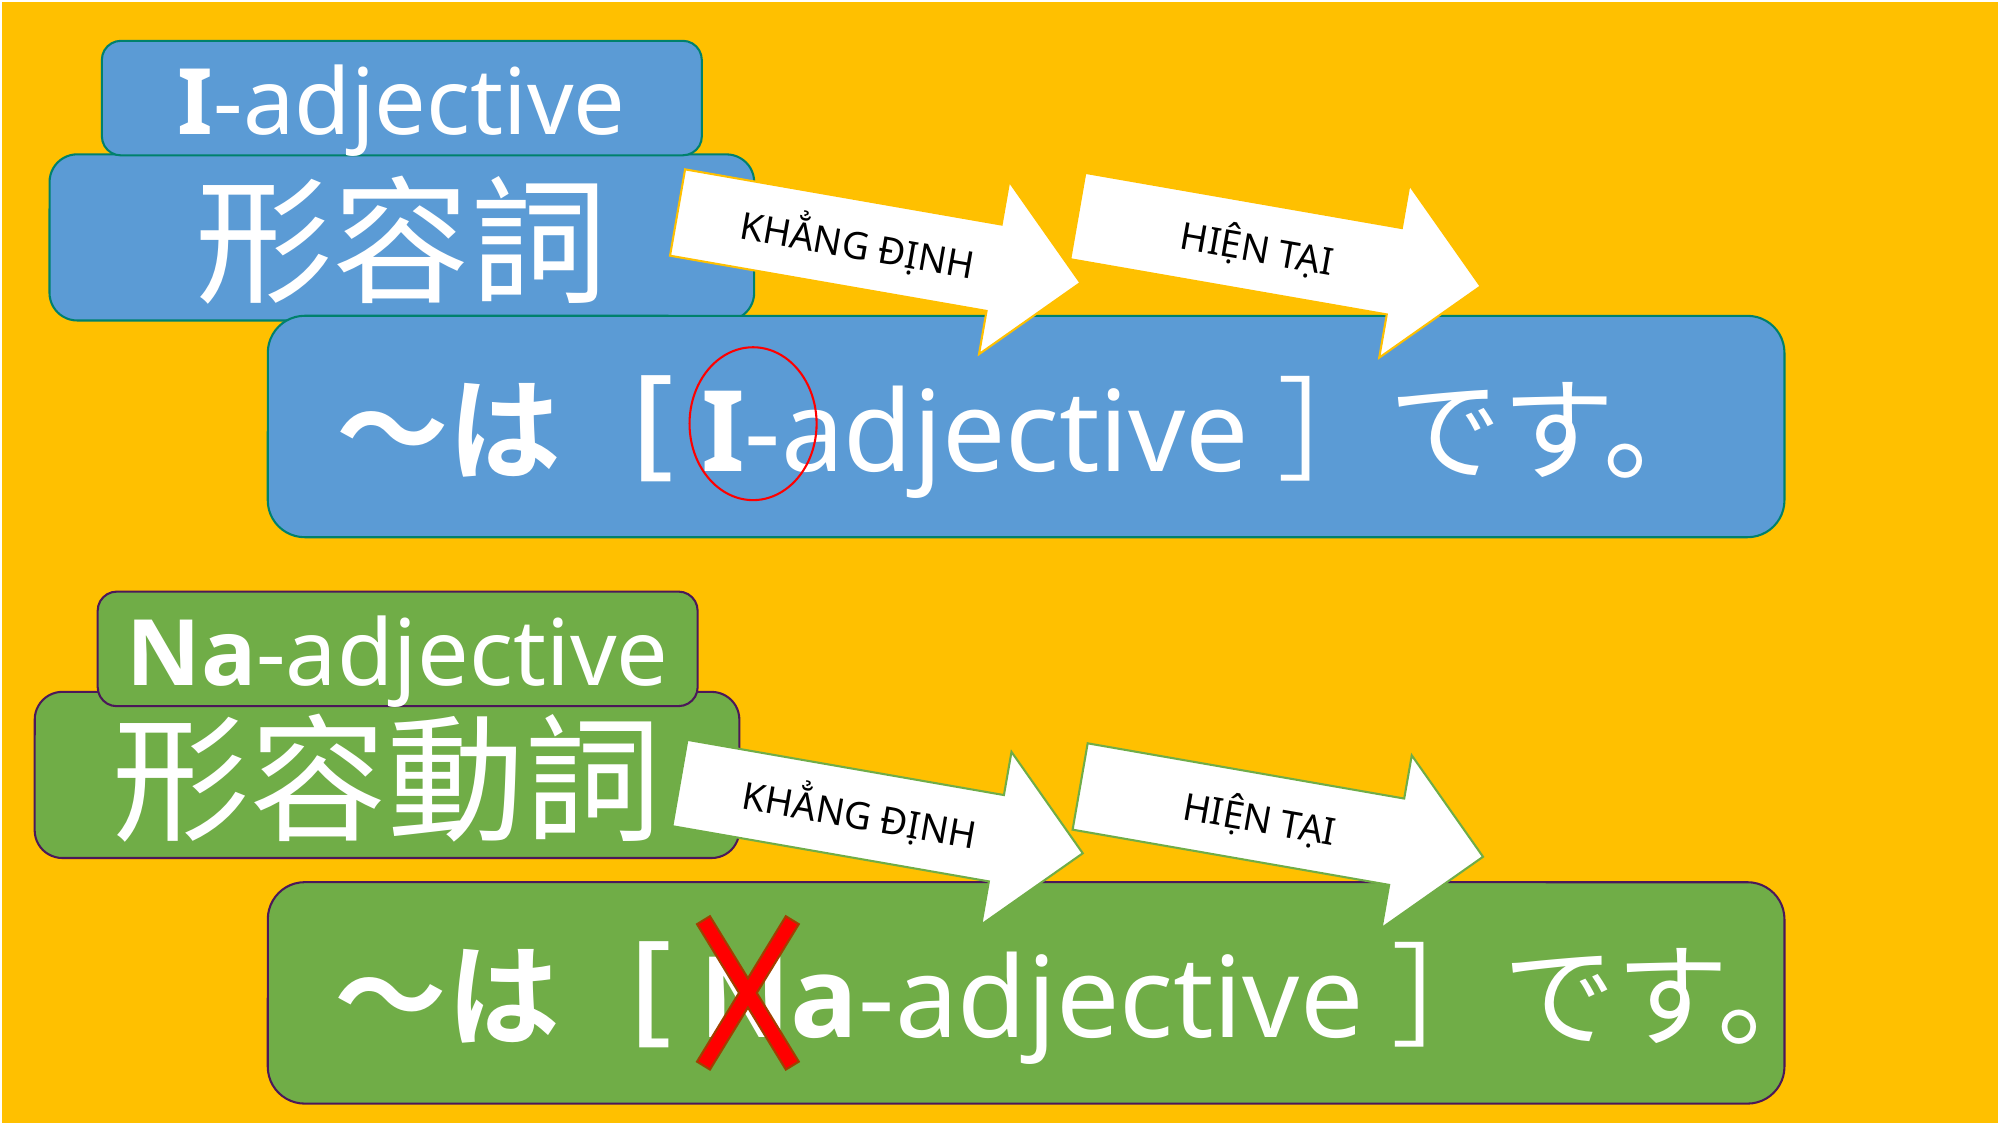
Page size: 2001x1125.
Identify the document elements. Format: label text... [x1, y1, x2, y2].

text_box ～は［I-adjective］です。 [267, 315, 1785, 538]
text_box I-adjective [101, 40, 702, 156]
text_box 形容動詞 [34, 691, 740, 859]
text_box KHẲNG ĐỊNH [670, 169, 1081, 355]
text_box 形容詞 [49, 154, 755, 321]
text_box Na-adjective [97, 591, 698, 707]
text_box HIỆN TẠI [1070, 172, 1481, 358]
text_box [0, 0, 2000, 1125]
text_box [689, 347, 817, 501]
text_box HIỆN TẠI [1072, 743, 1484, 929]
text_box KHẲNG ĐỊNH [672, 739, 1083, 925]
text_box [697, 916, 799, 1070]
text_box ～は［Na-adjective］です。 [267, 882, 1785, 1104]
